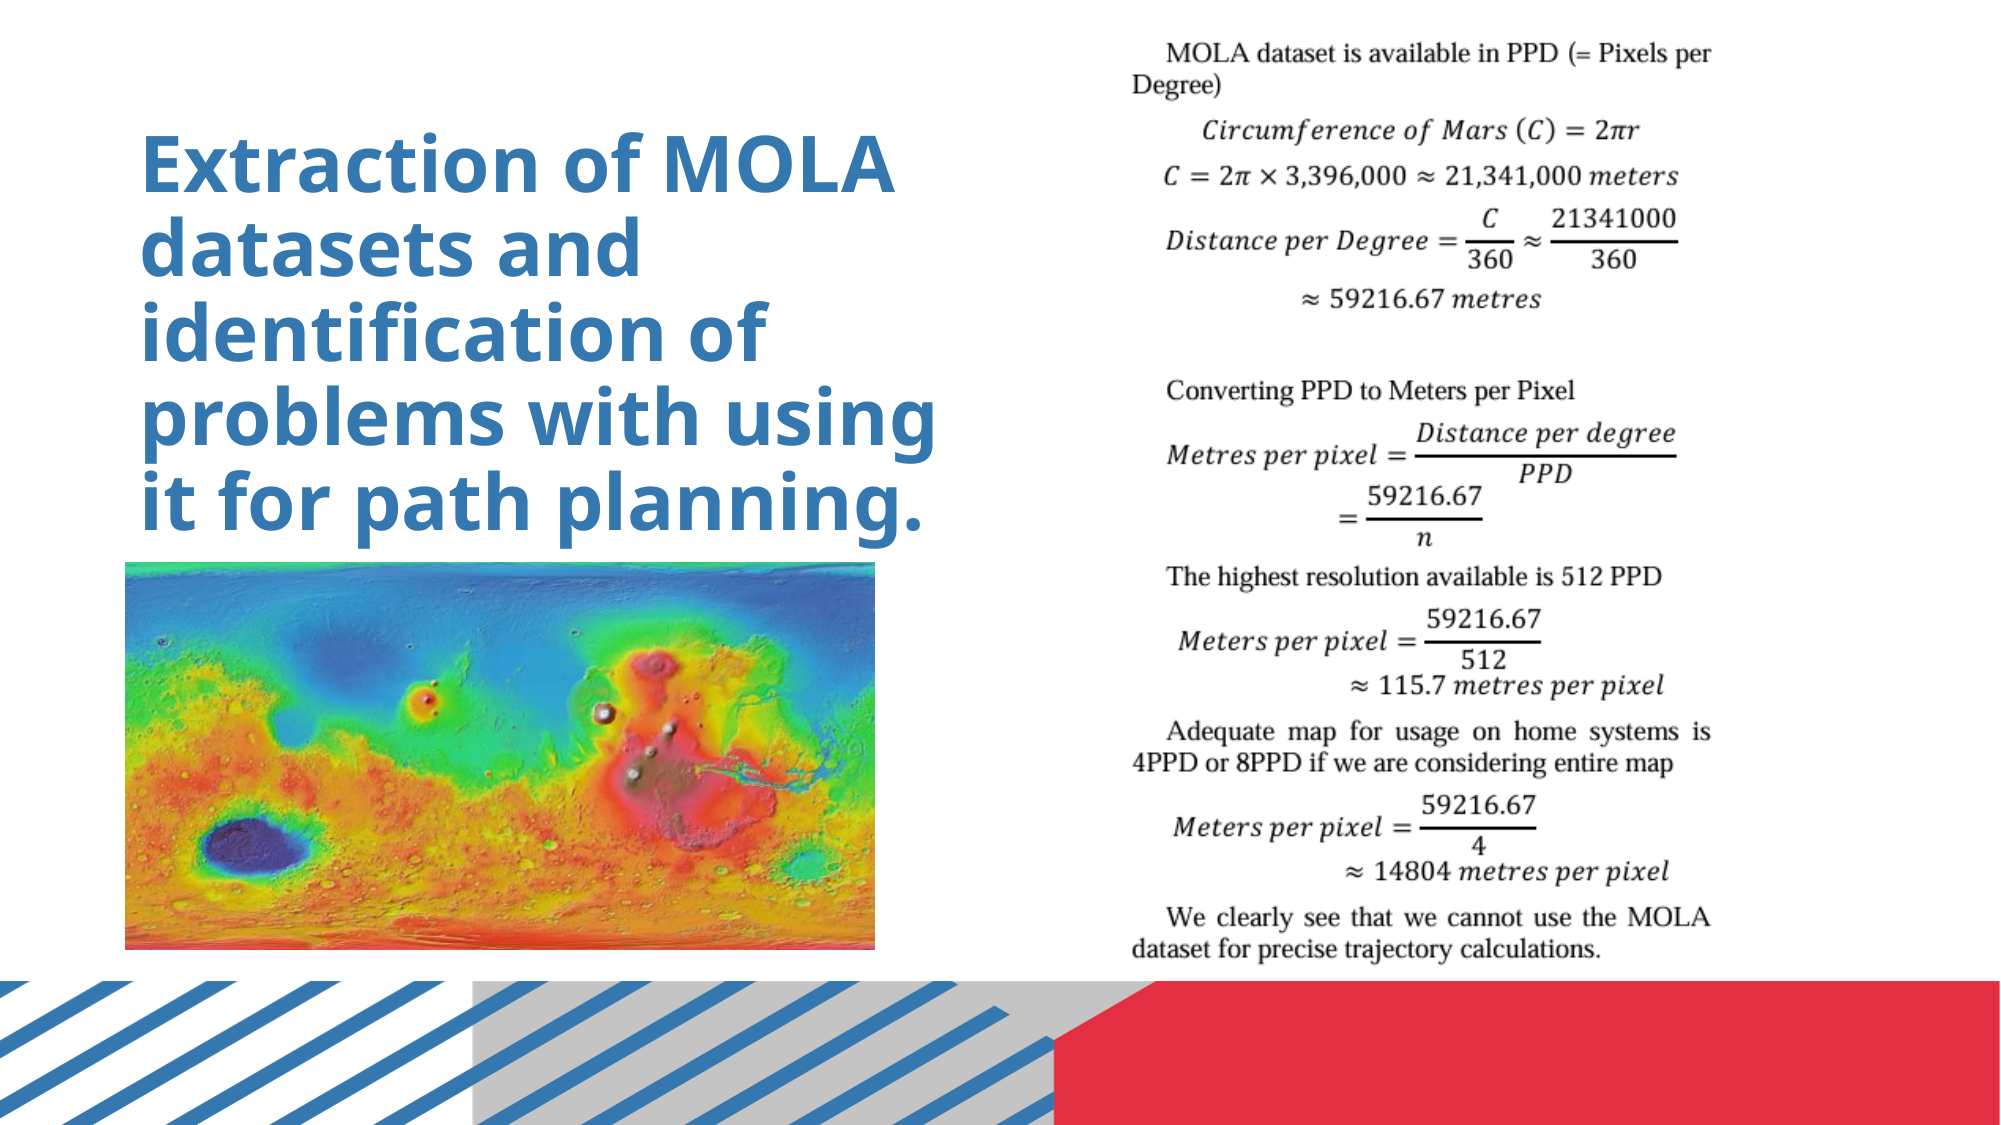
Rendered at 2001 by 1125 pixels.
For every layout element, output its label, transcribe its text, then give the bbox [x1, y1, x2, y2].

picture [0, 981, 2000, 1125]
picture [124, 562, 875, 950]
title Extraction of MOLA datasets and identification of problems with using it for path planning. [125, 117, 1000, 563]
picture [1124, 37, 1740, 972]
